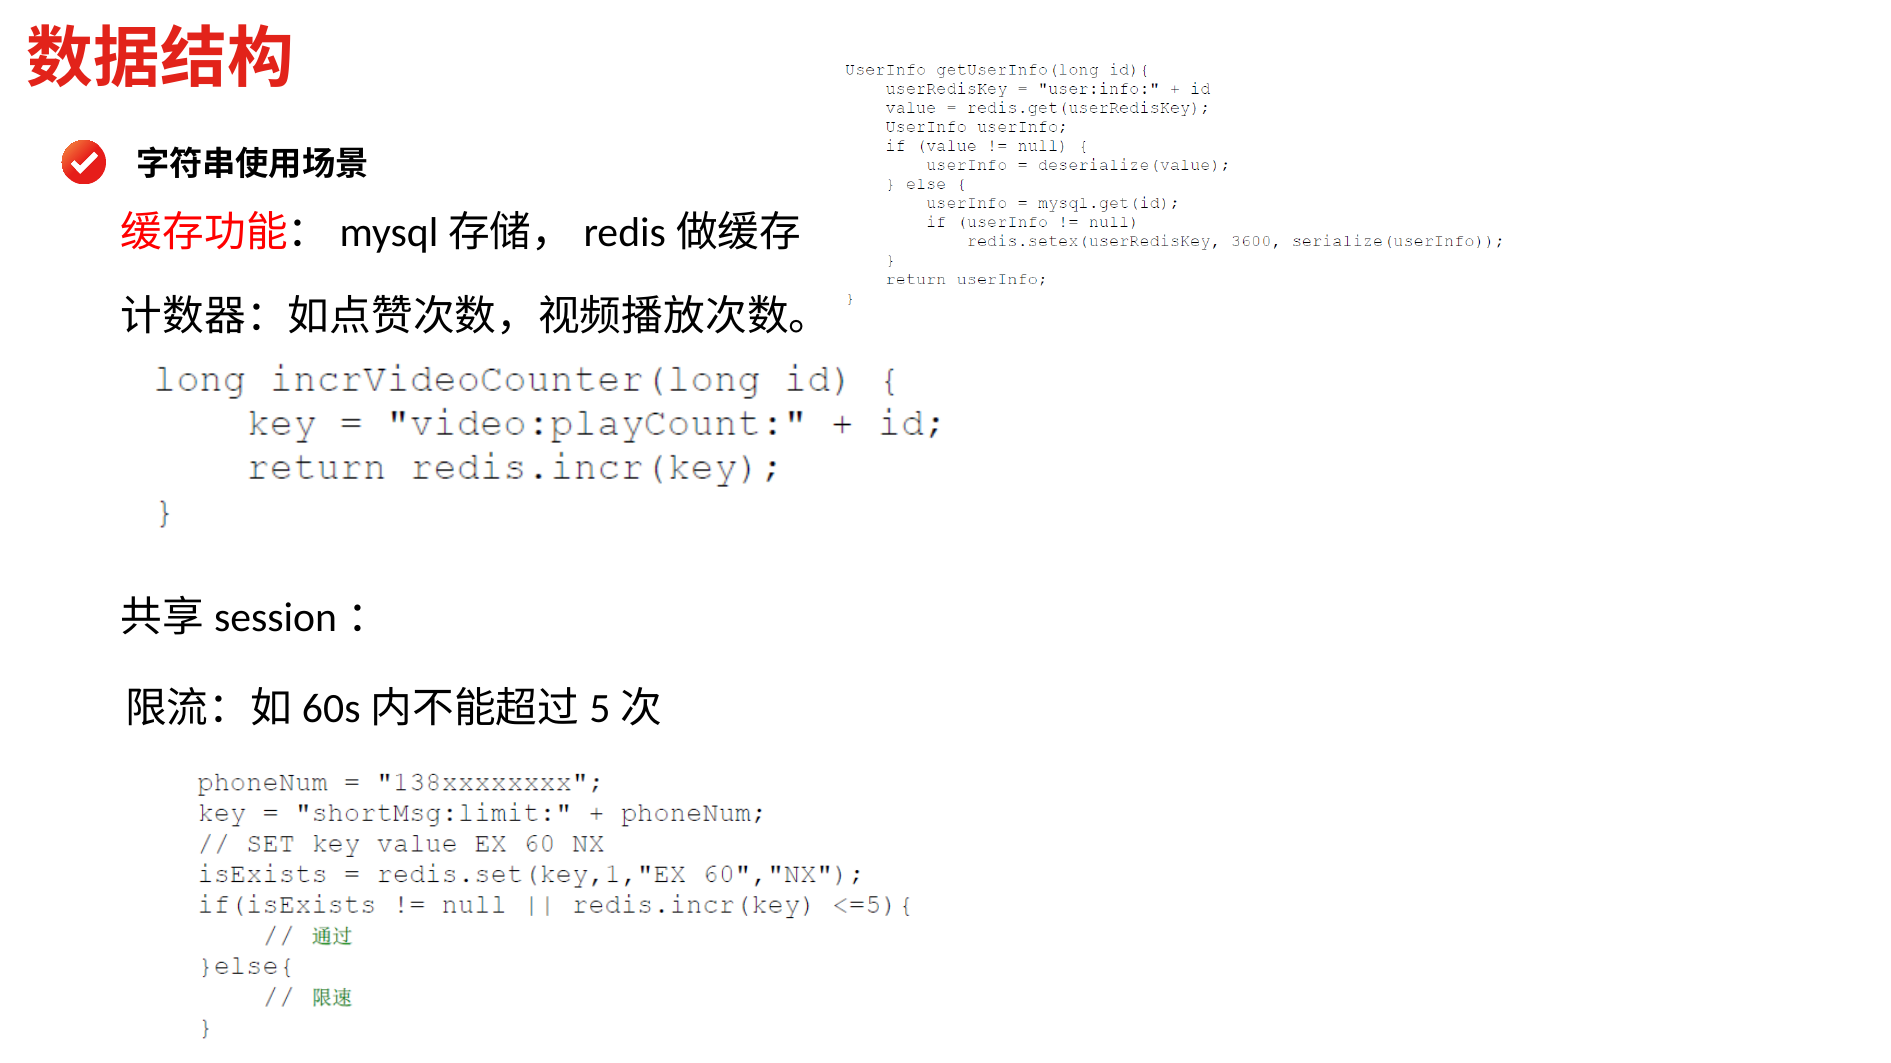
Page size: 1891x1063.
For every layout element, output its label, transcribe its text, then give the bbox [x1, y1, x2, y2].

picture [141, 346, 981, 545]
picture [838, 60, 1513, 309]
text_box 字符串使用场景 [106, 126, 399, 197]
text_box 共享session： [106, 582, 1158, 648]
text_box 缓存功能：mysql存储，redis做缓存 [106, 197, 833, 263]
text_box 限流：如60s内不能超过5次 [110, 673, 1162, 739]
text_box [61, 140, 106, 185]
text_box 计数器：如点赞次数，视频播放次数。 [106, 281, 1158, 347]
list 数据结构 [12, 7, 426, 114]
picture [188, 763, 928, 1047]
